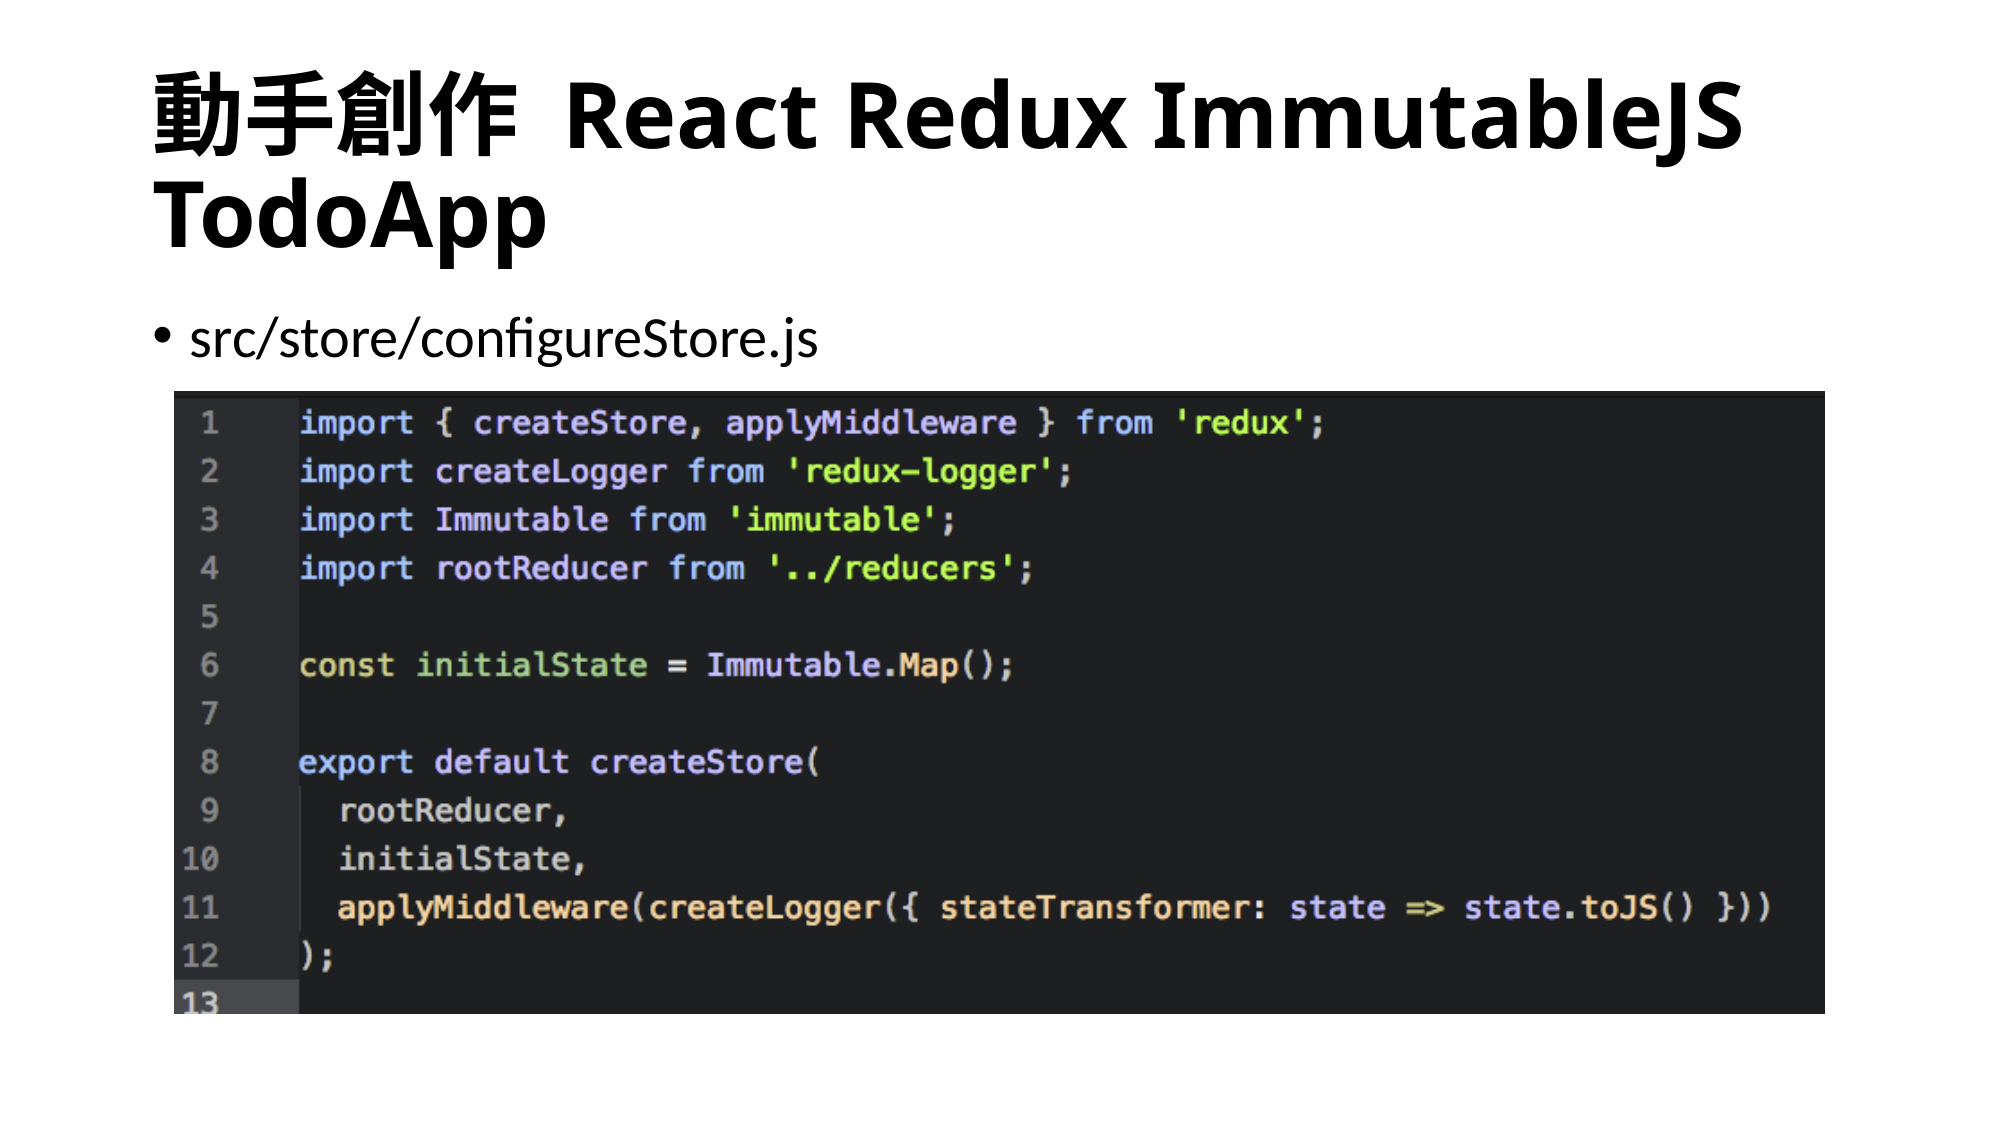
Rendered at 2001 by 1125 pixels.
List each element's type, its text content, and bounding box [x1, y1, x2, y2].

title 動手創作 React Redux ImmutableJS TodoApp [137, 59, 1863, 278]
picture [174, 391, 1825, 1014]
list src/store/configureStore.js [137, 299, 1863, 1014]
